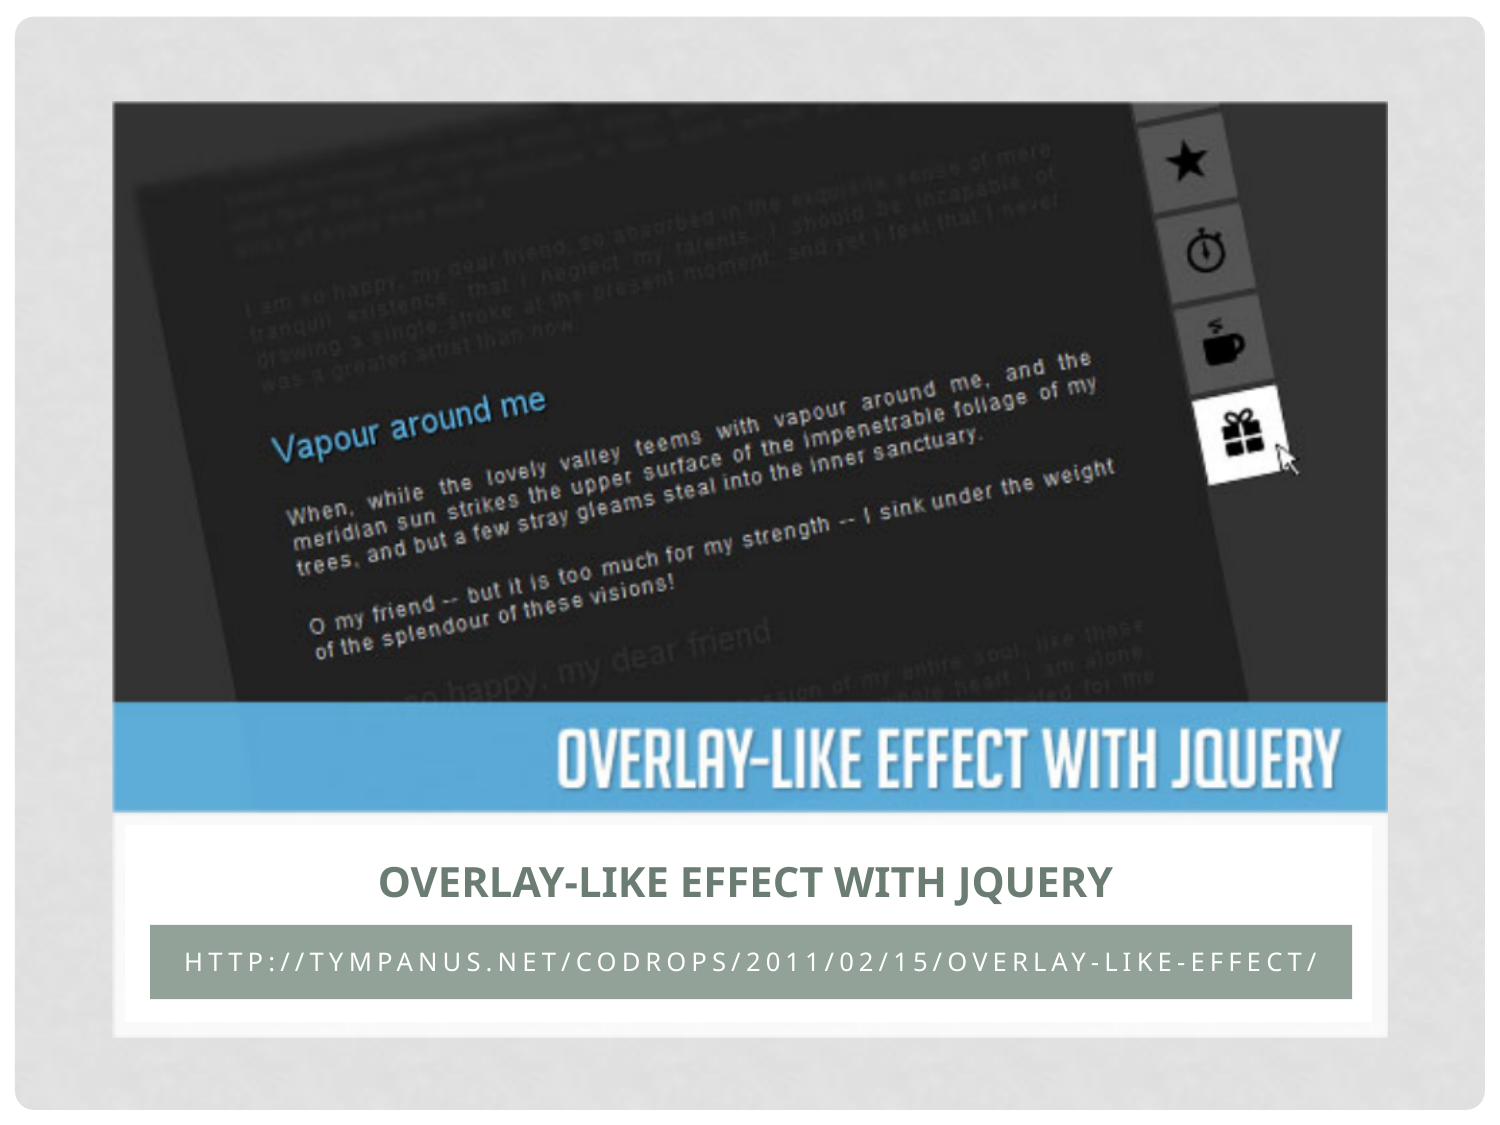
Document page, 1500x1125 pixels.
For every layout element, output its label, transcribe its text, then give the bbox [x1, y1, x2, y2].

picture [112, 101, 1388, 813]
title Overlay-like Effect with jQuery [150, 837, 1353, 924]
list http://tympanus.net/codrops/2011/02/15/overlay-like-effect/ [156, 927, 1346, 994]
